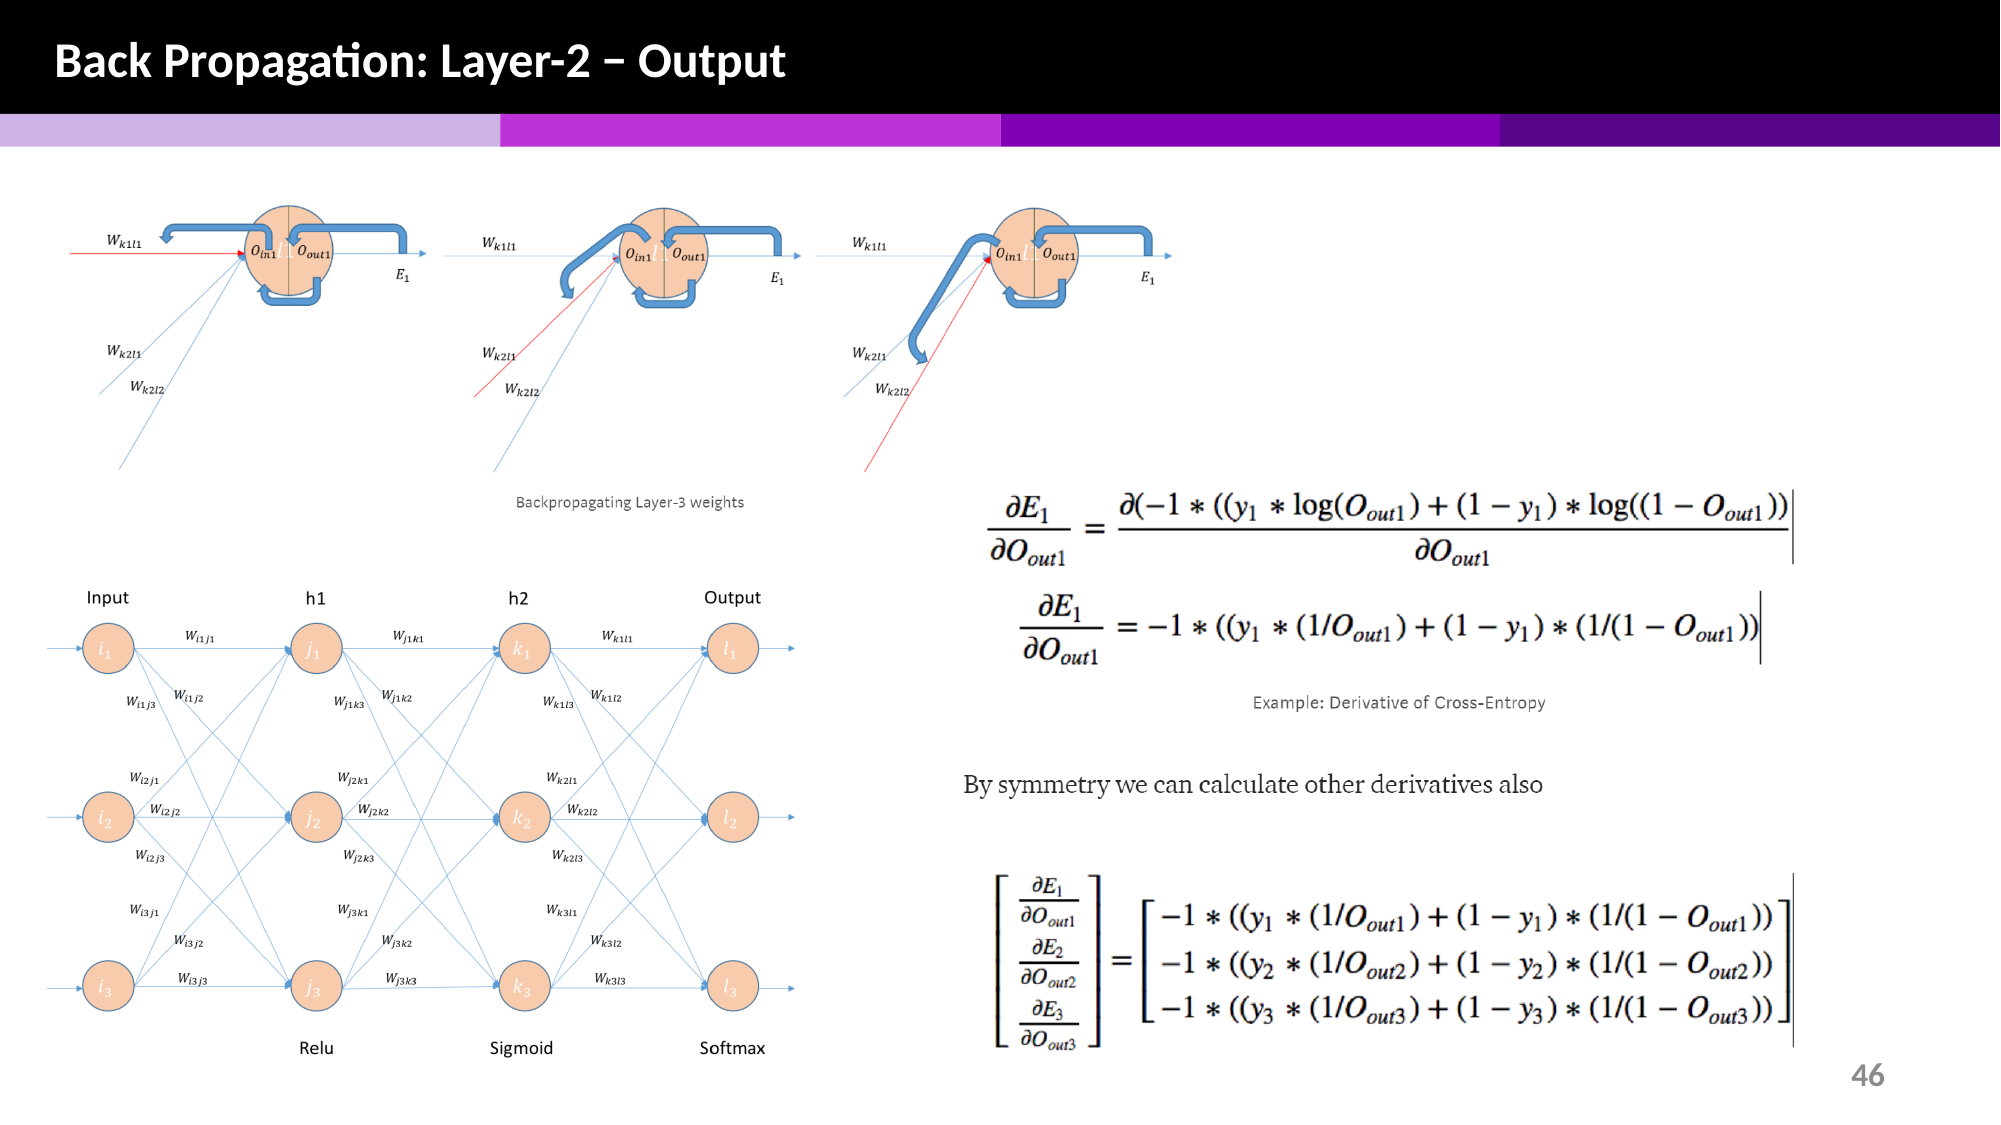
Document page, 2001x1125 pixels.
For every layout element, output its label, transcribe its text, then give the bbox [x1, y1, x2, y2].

list Back Propagation: Layer-2 − Output [39, 1, 1964, 114]
picture [39, 580, 910, 1084]
picture [39, 153, 1840, 1057]
